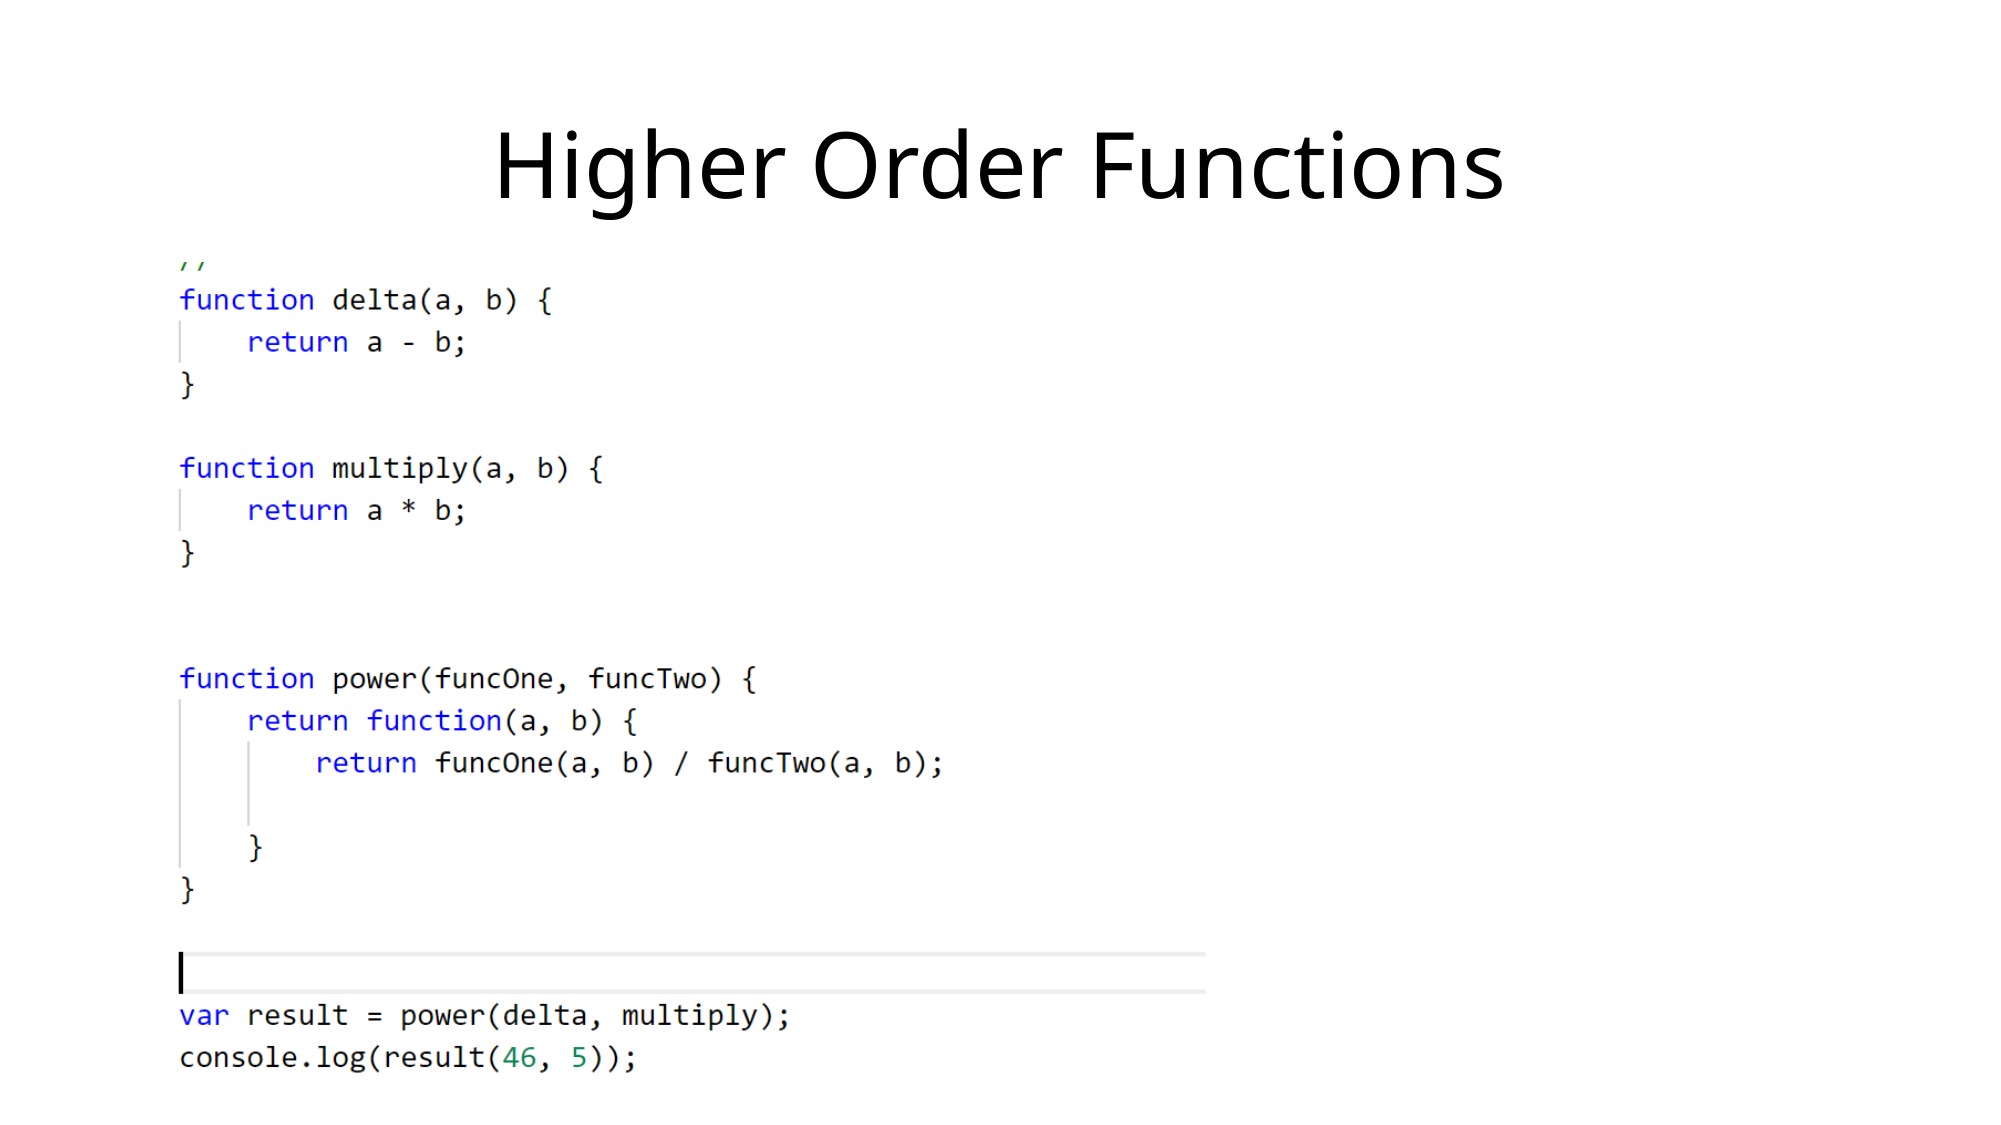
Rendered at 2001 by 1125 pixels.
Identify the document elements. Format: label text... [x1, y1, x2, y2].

title Higher Order Functions [137, 59, 1863, 278]
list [137, 262, 1206, 1106]
